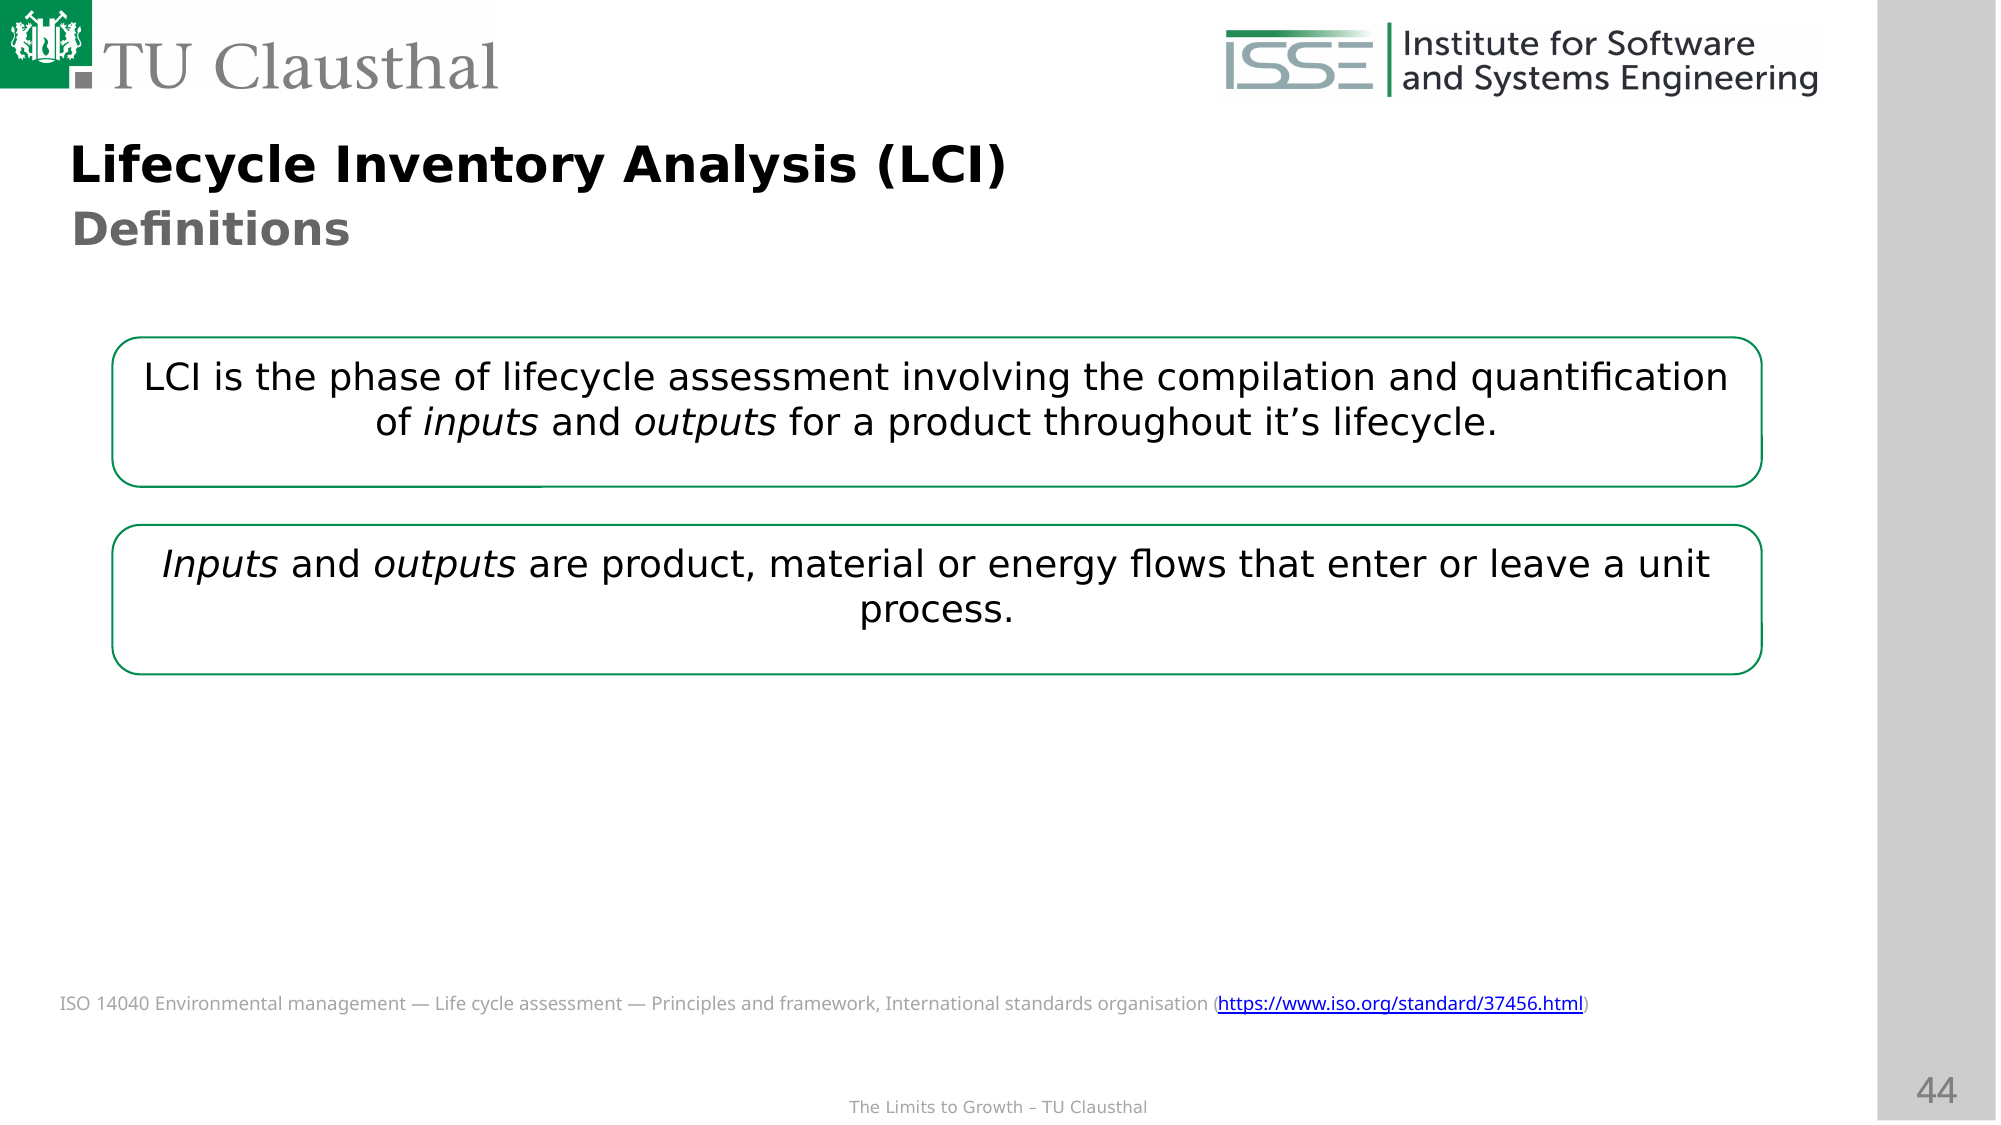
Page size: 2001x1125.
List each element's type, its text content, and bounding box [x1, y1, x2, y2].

picture [1218, 22, 1823, 103]
picture [0, 0, 498, 89]
text_box Definitions [70, 188, 1767, 267]
text_box LCI is the phase of lifecycle assessment involving the compilation and quantification of inputs and outputs for a product throughout it’s lifecycle. [111, 336, 1763, 488]
text_box ISO 14040 Environmental management — Life cycle assessment — Principles and framework, International standards organisation (https://www.iso.org/standard/37456.html) [45, 984, 1836, 1025]
text_box Lifecycle Inventory Analysis (LCI) [55, 125, 1816, 205]
text_box Inputs and outputs are product, material or energy flows that enter or leave a unit process. [111, 523, 1763, 676]
